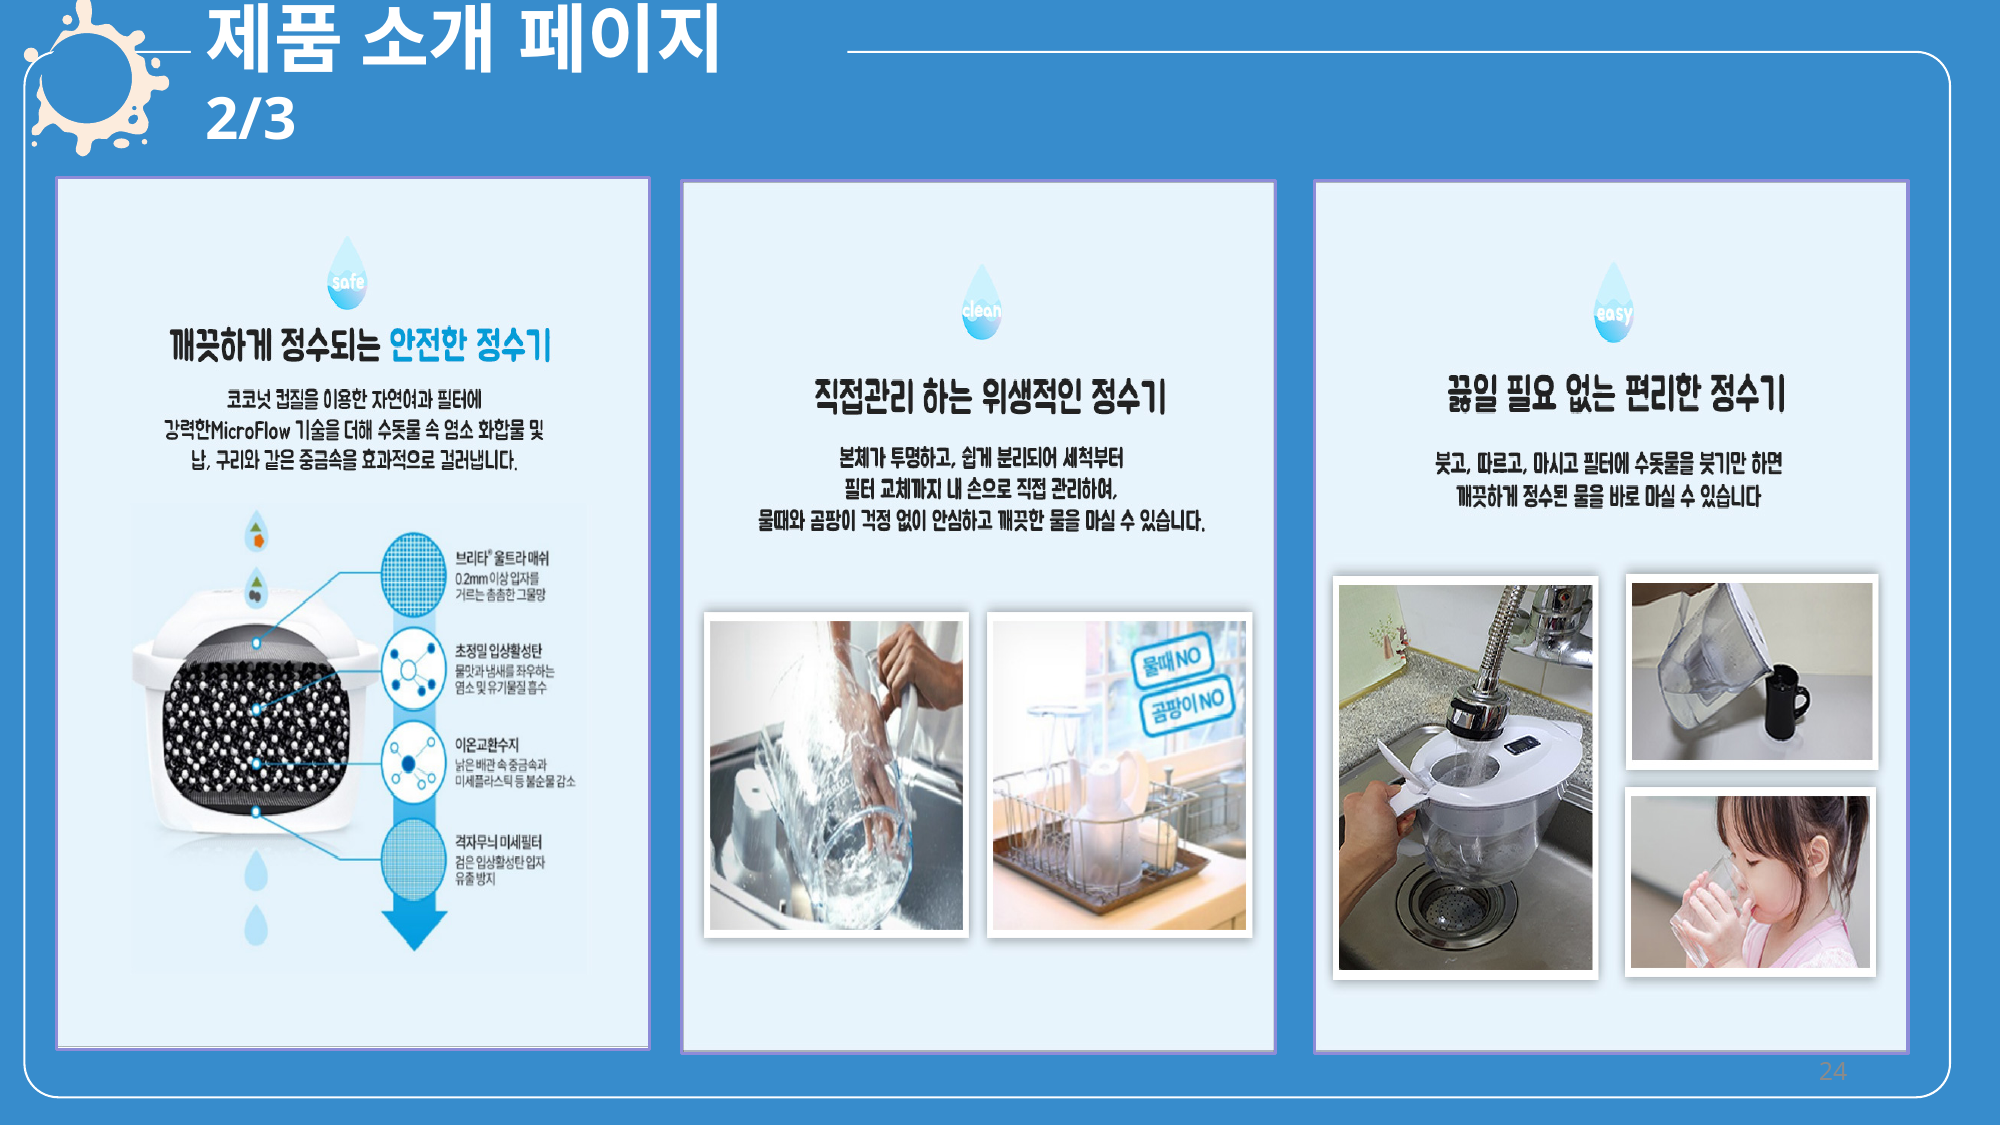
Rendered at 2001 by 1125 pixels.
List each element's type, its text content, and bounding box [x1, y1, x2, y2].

text_box 제품 소개 페이지2/3 [190, 0, 848, 159]
picture [1315, 182, 1907, 1052]
picture [683, 182, 1274, 1052]
text_box [23, 50, 1952, 1099]
picture [57, 178, 649, 1049]
text_box [30, 0, 171, 158]
slide_number 24 [1412, 1052, 1863, 1103]
text_box [22, 46, 40, 64]
text_box [43, 35, 130, 122]
